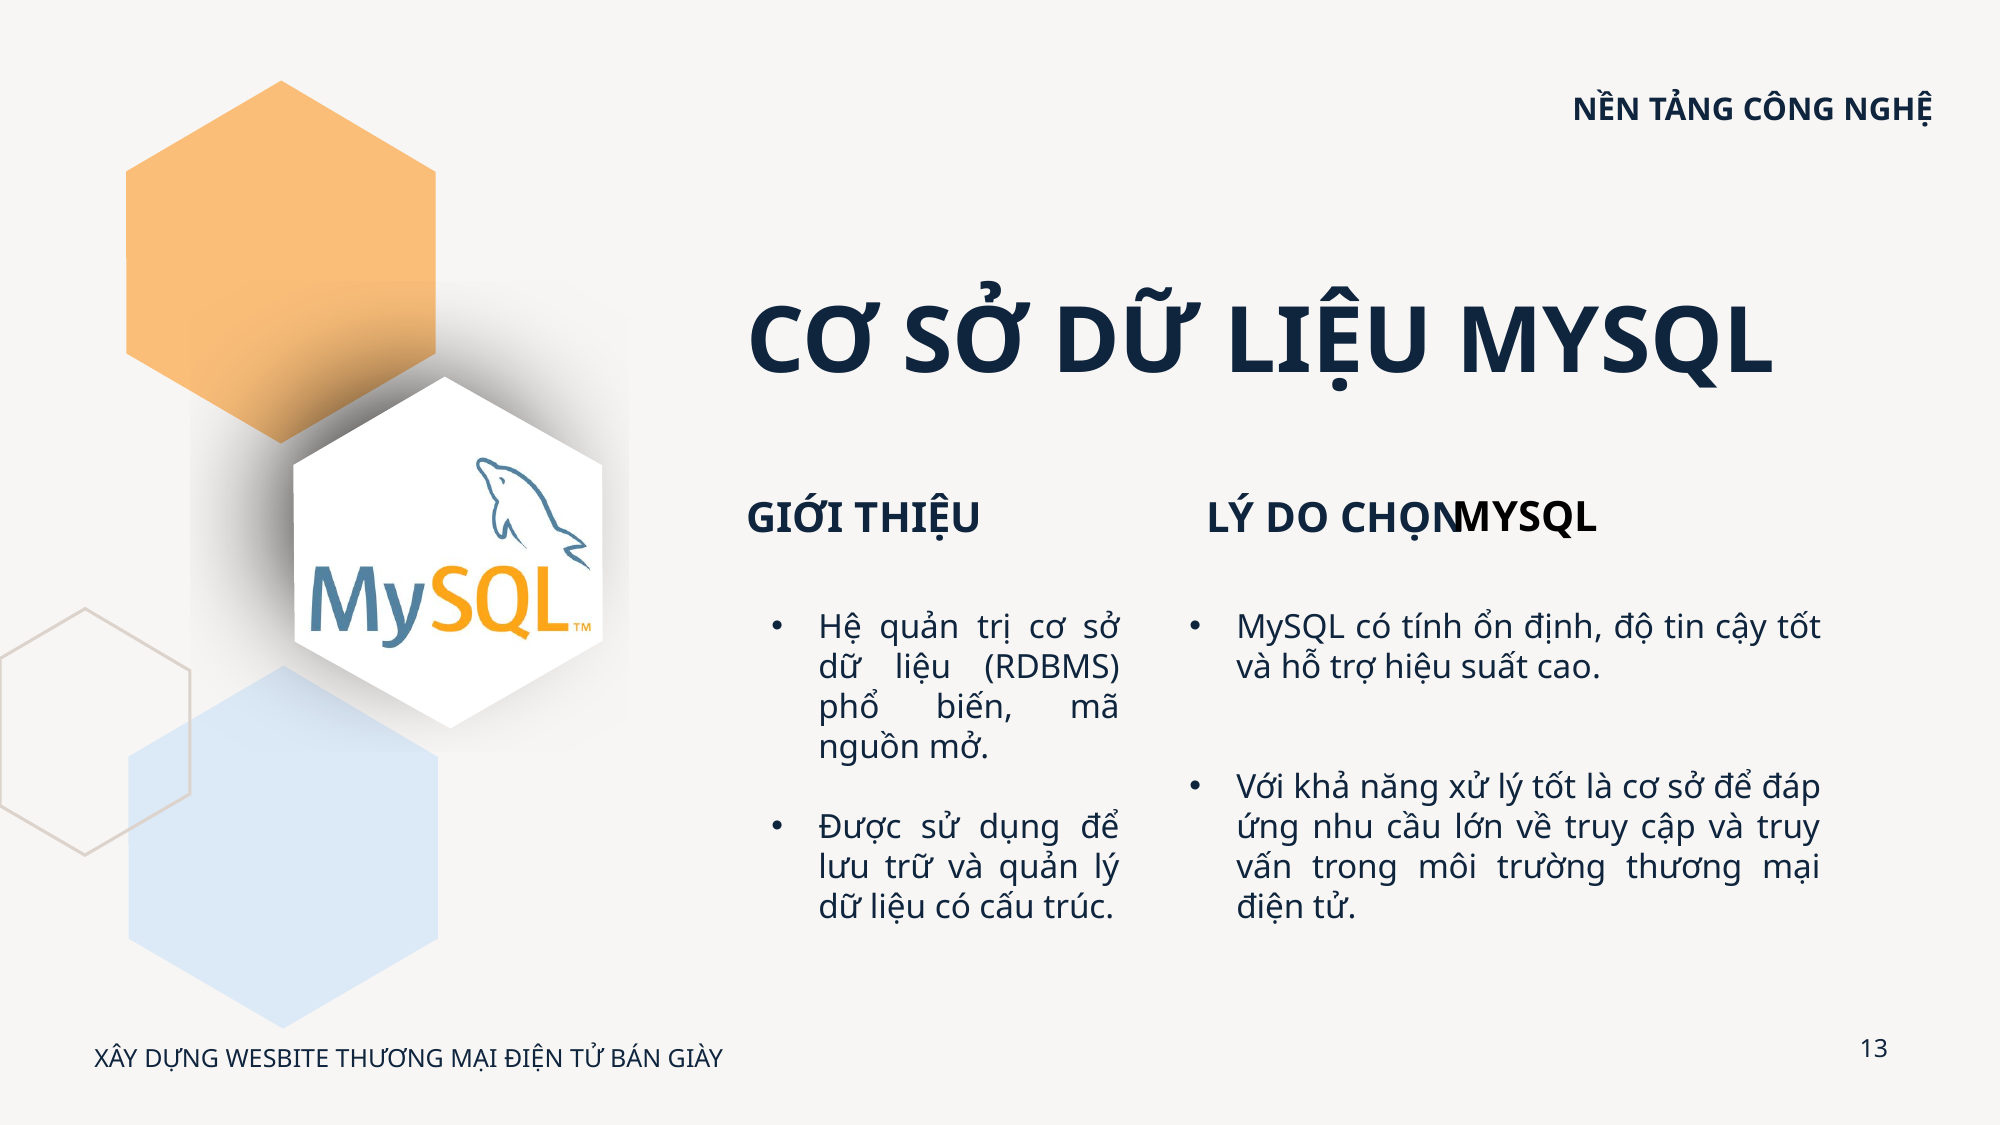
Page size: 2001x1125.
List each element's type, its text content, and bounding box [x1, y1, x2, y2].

text_box MYSQL [1438, 482, 1613, 548]
picture [293, 376, 603, 729]
text_box [1219, 572, 1895, 975]
text_box XÂY DỰNG WESBITE THƯƠNG MẠI ĐIỆN TỬ BÁN GIÀY [79, 1019, 755, 1080]
list MySQL có tính ổn định, độ tin cậy tốt và hỗ trợ hiệu suất cao. Với khả năng xử lý tốt là cơ sở để đáp ứng nhu cầu lớn về truy cập và truy vấn trong môi trường thương mại điện tử. [1174, 597, 1219, 967]
title CƠ SỞ DỮ LIỆU MYSQL [731, 182, 1814, 401]
text_box NỀN TẢNG CÔNG NGHỆ [1557, 16, 2000, 135]
list GIỚI THIỆU [731, 451, 1167, 549]
slide_number 13 [1836, 1020, 1912, 1080]
text_box Hệ quản trị cơ sở dữ liệu (RDBMS) phổ biến, mã nguồn mở. Được sử dụng để lưu trữ và quản lý dữ liệu có cấu trúc. [756, 597, 1135, 925]
text_box LÝ DO CHỌN [1191, 452, 1694, 549]
